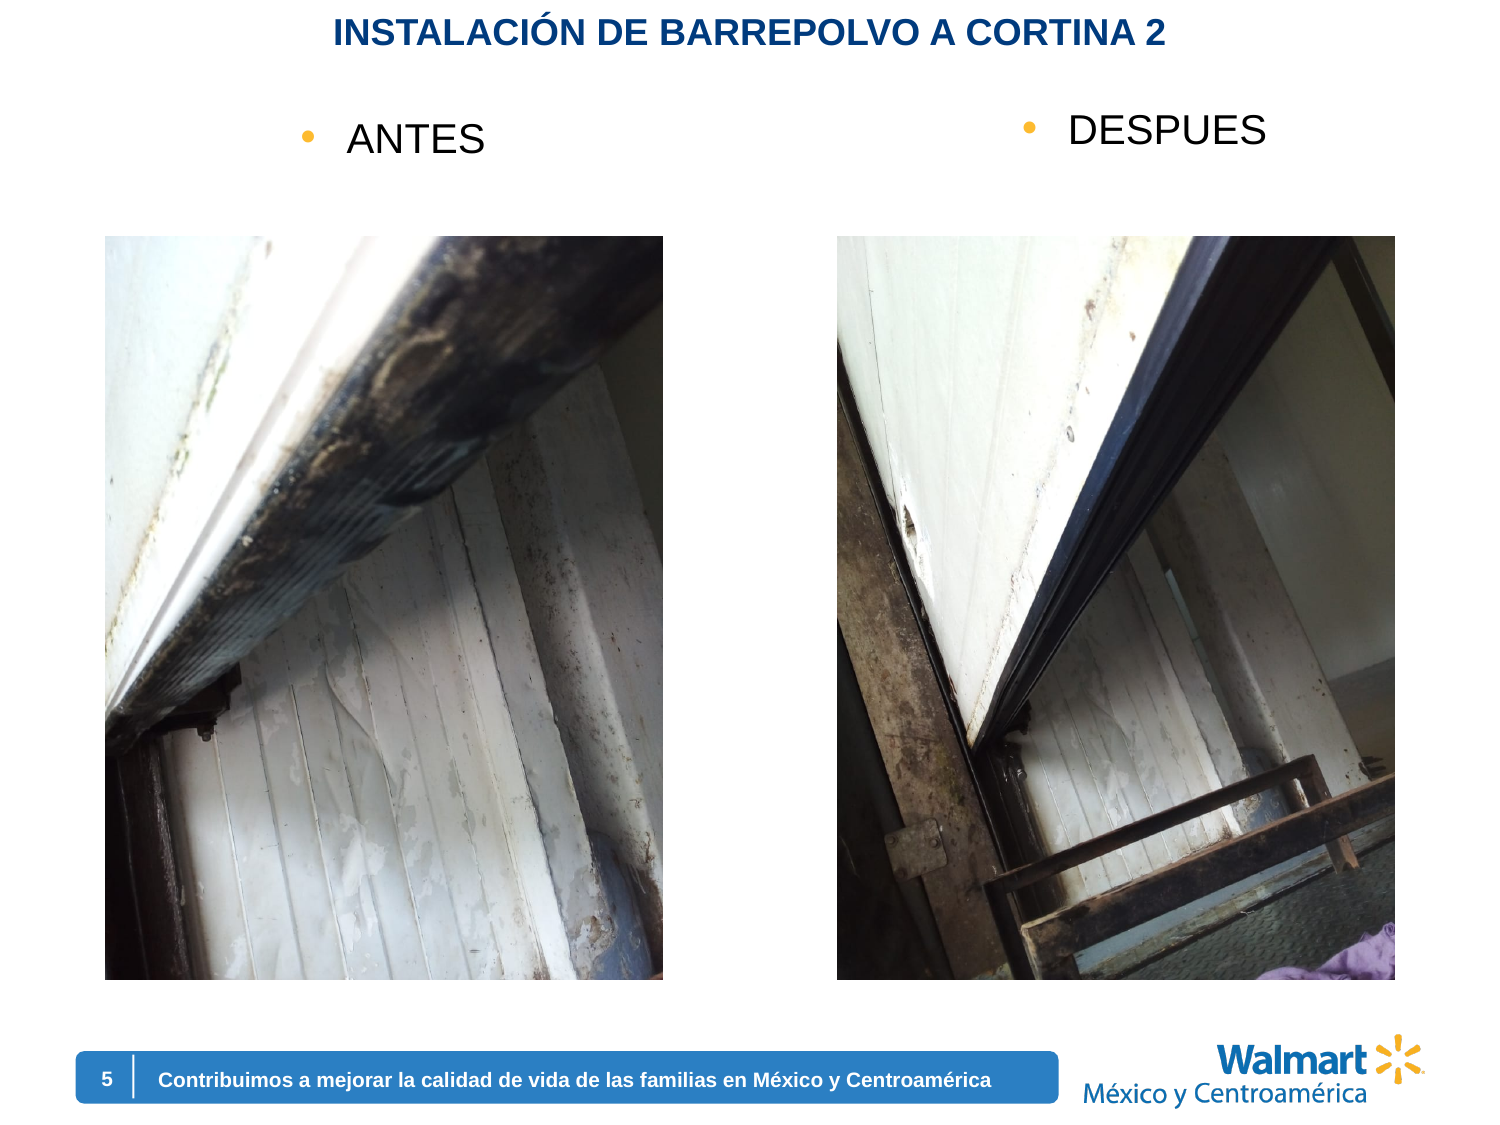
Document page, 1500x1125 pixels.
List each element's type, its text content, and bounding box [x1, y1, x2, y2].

picture [104, 236, 663, 980]
text_box ANTES [86, 111, 699, 237]
picture [1084, 1034, 1425, 1109]
picture [837, 236, 1395, 980]
title INSTALACIÓN DE BARREPOLVO A CORTINA 2 [74, 0, 1426, 61]
text_box DESPUES [837, 95, 1451, 221]
footer Contribuimos a mejorar la calidad de vida de las familias en México y Centroamérica [142, 1058, 1024, 1093]
